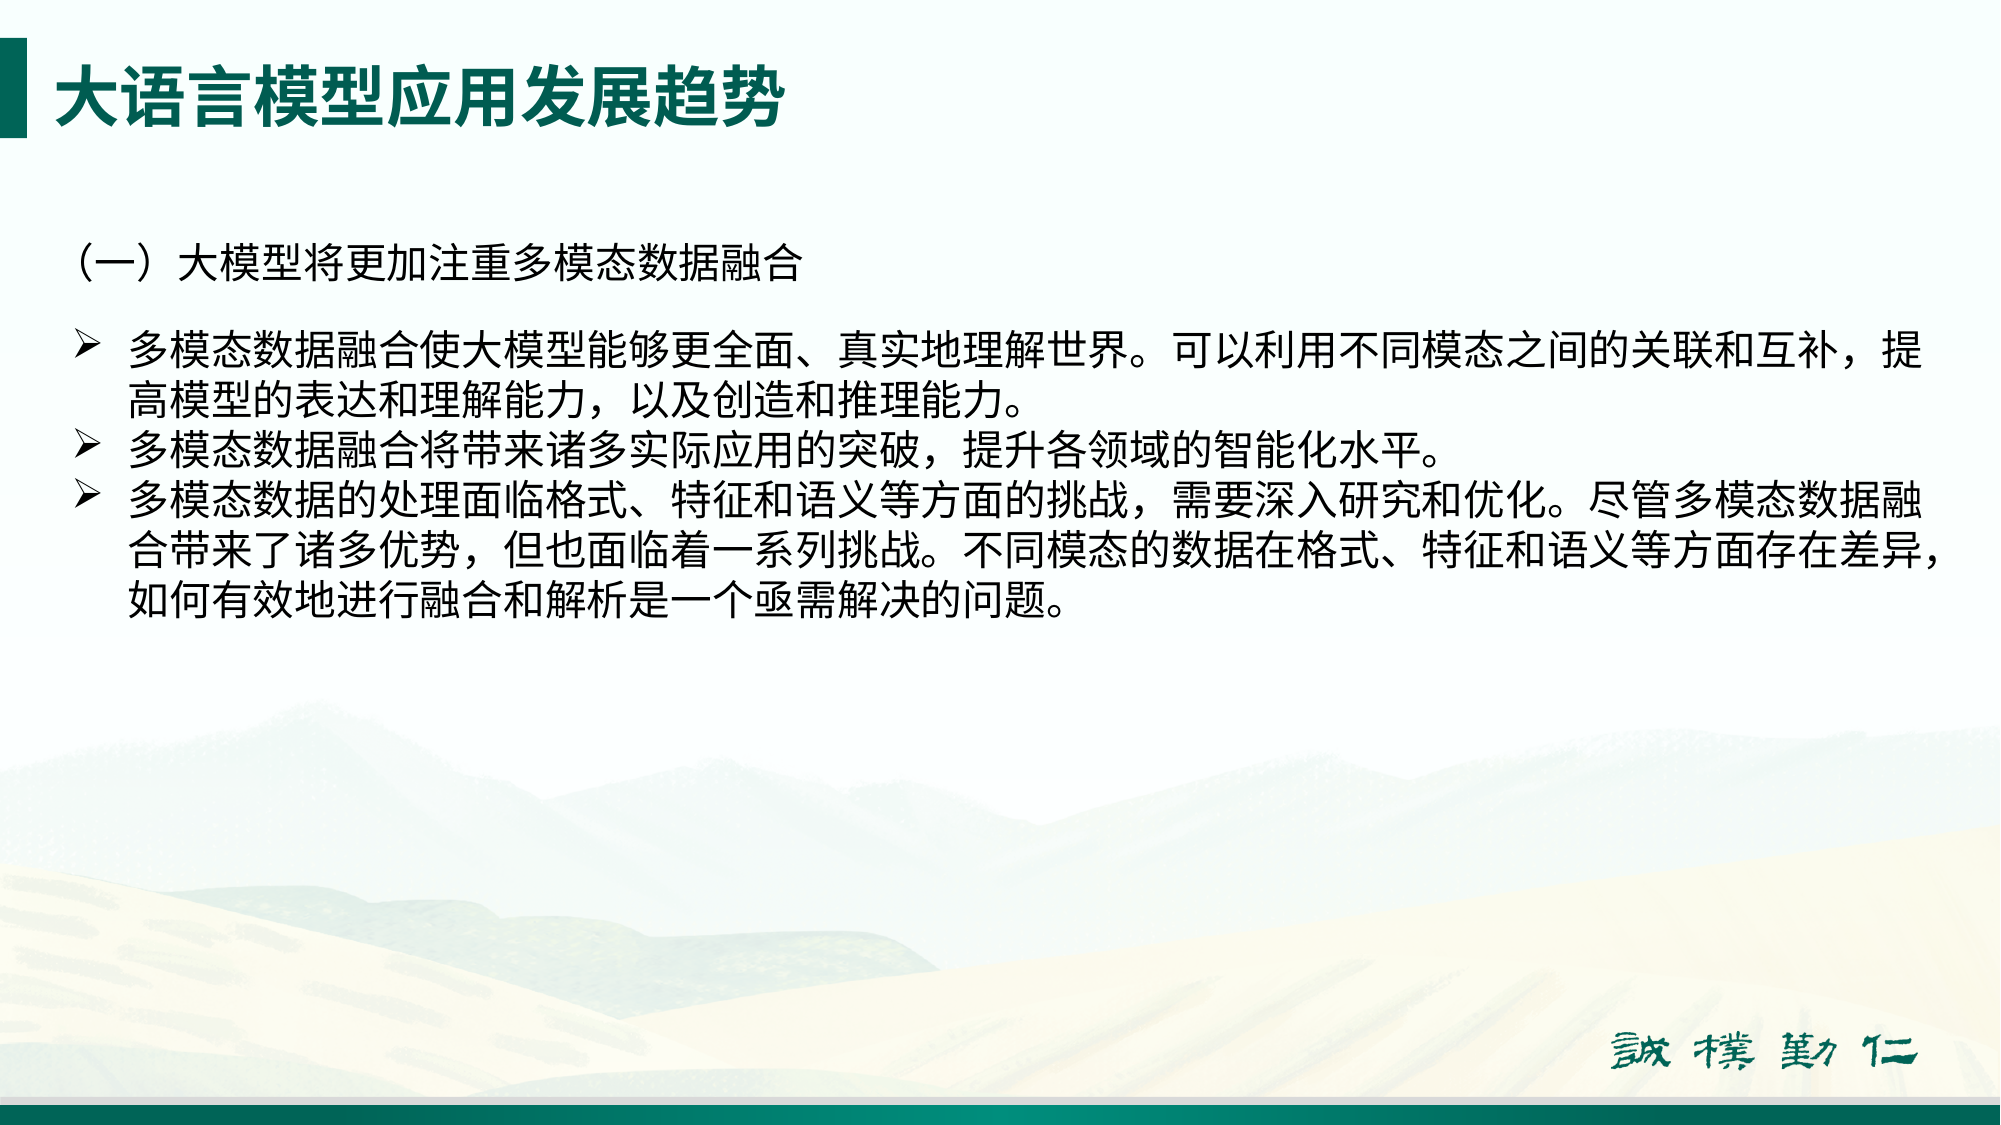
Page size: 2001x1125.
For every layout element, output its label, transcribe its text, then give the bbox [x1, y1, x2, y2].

text_box 多模态数据融合使大模型能够更全面、真实地理解世界。可以利用不同模态之间的关联和互补，提高模型的表达和理解能力，以及创造和推理能力。 多模态数据融合将带来诸多实际应用的突破，提升各领域的智能化水平。 多模态数据的处理面临格式、特征和语义等方面的挑战，需要深入研究和优化。尽管多模态数据融合带来了诸多优势，但也面临着一系列挑战。不同模态的数据在格式、特征和语义等方面存在差异，如何有效地进行融合和解析是一个亟需解决的问题。 [56, 316, 1946, 731]
text_box （一）大模型将更加注重多模态数据融合 [37, 229, 1043, 295]
picture [1611, 1017, 1918, 1084]
title 大语言模型应用发展趋势 [38, 55, 809, 144]
